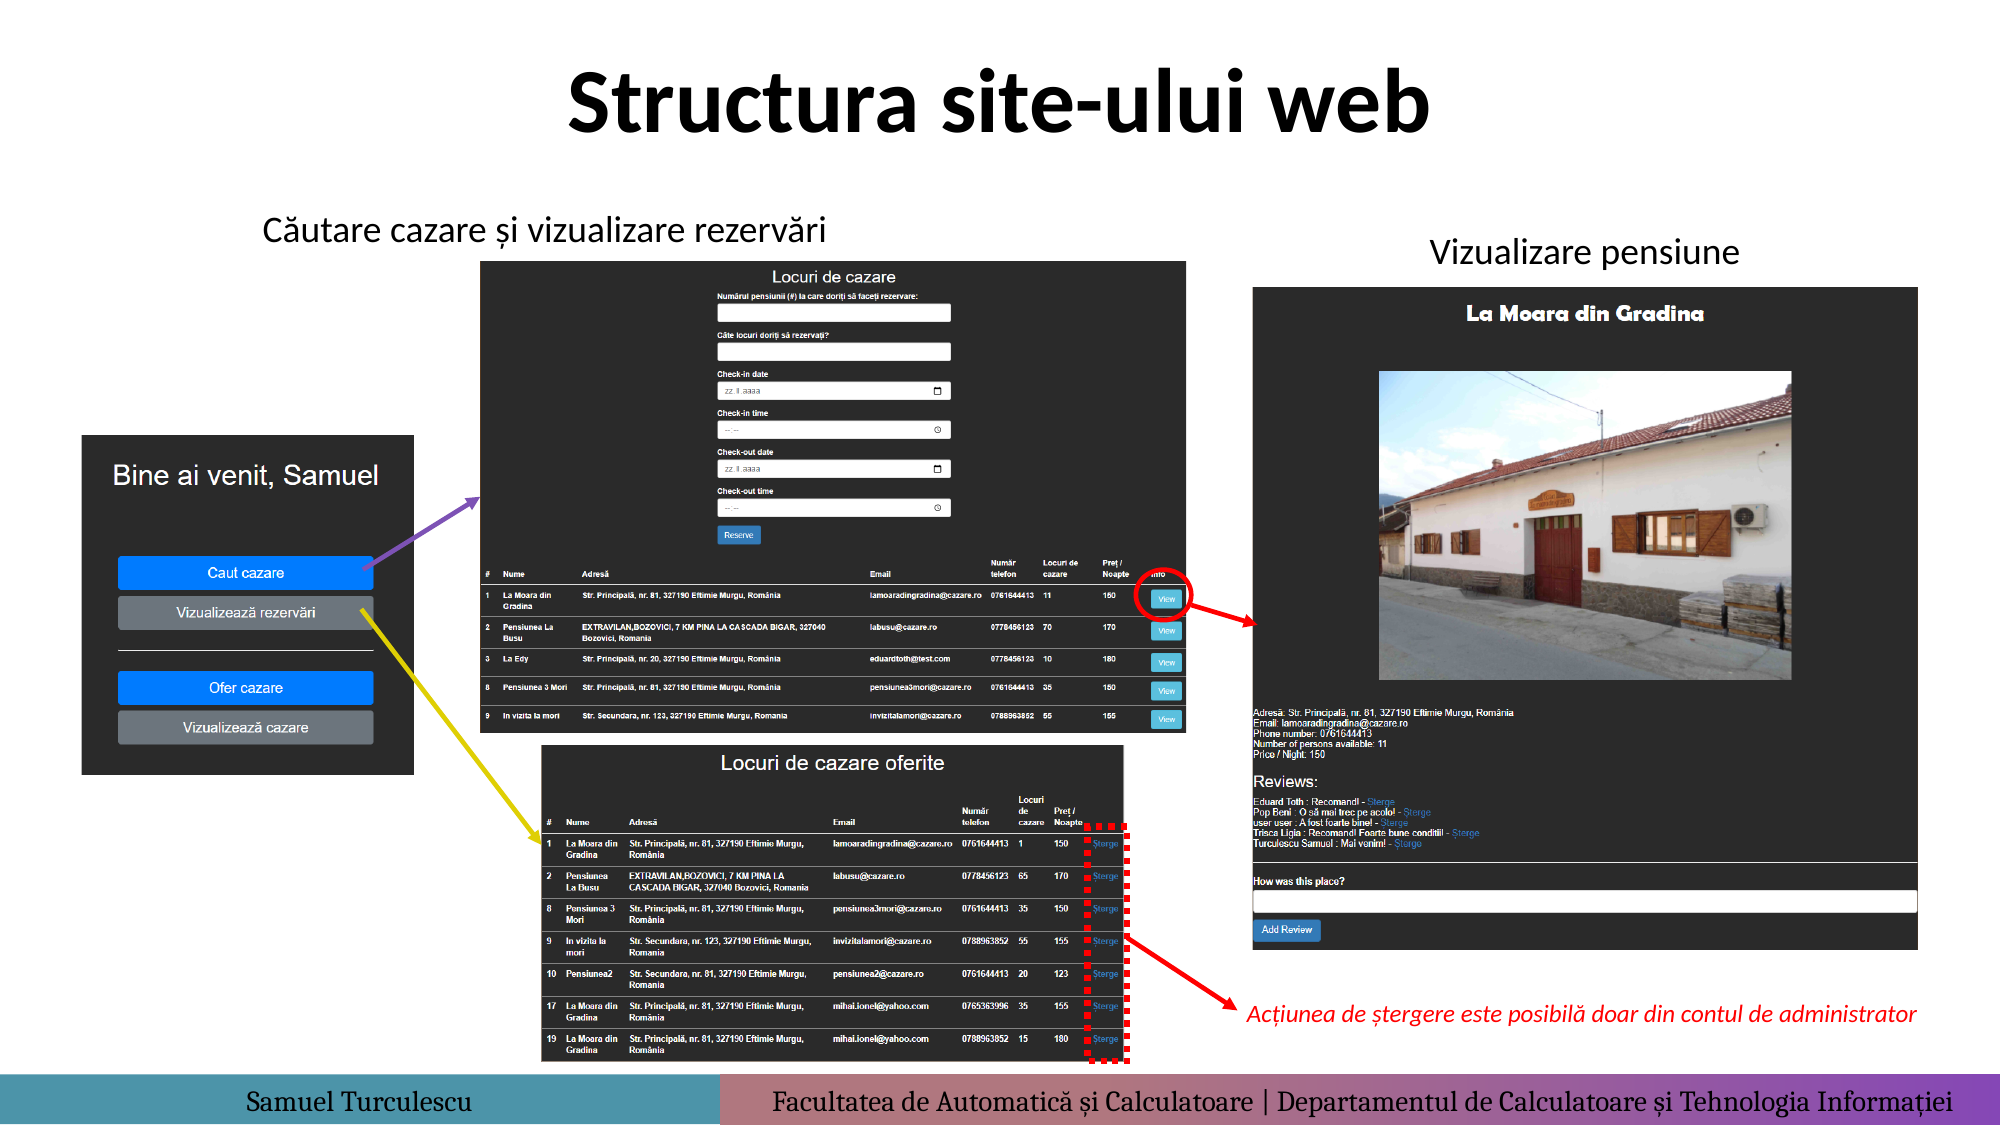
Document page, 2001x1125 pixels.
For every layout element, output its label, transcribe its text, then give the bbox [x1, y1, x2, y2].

text_box Structura site-ului web [552, 33, 1447, 158]
picture [81, 435, 414, 775]
picture [480, 261, 1187, 733]
text_box Vizualizare pensiune [1370, 220, 1801, 280]
text_box Facultatea de Automatică și Calculatoare | Departamentul de Calculatoare și Tehnologia Informației [720, 1074, 2000, 1125]
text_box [362, 496, 481, 570]
text_box [1187, 579, 1193, 610]
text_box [1191, 605, 1258, 625]
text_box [361, 608, 542, 845]
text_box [1127, 937, 1238, 1011]
text_box Acțiunea de ștergere este posibilă doar din contul de administrator [1213, 990, 1952, 1036]
picture [1252, 287, 1918, 950]
picture [541, 745, 1125, 1062]
text_box Căutare cazare și vizualizare rezervări [153, 198, 938, 258]
text_box Samuel Turculescu [0, 1074, 720, 1125]
